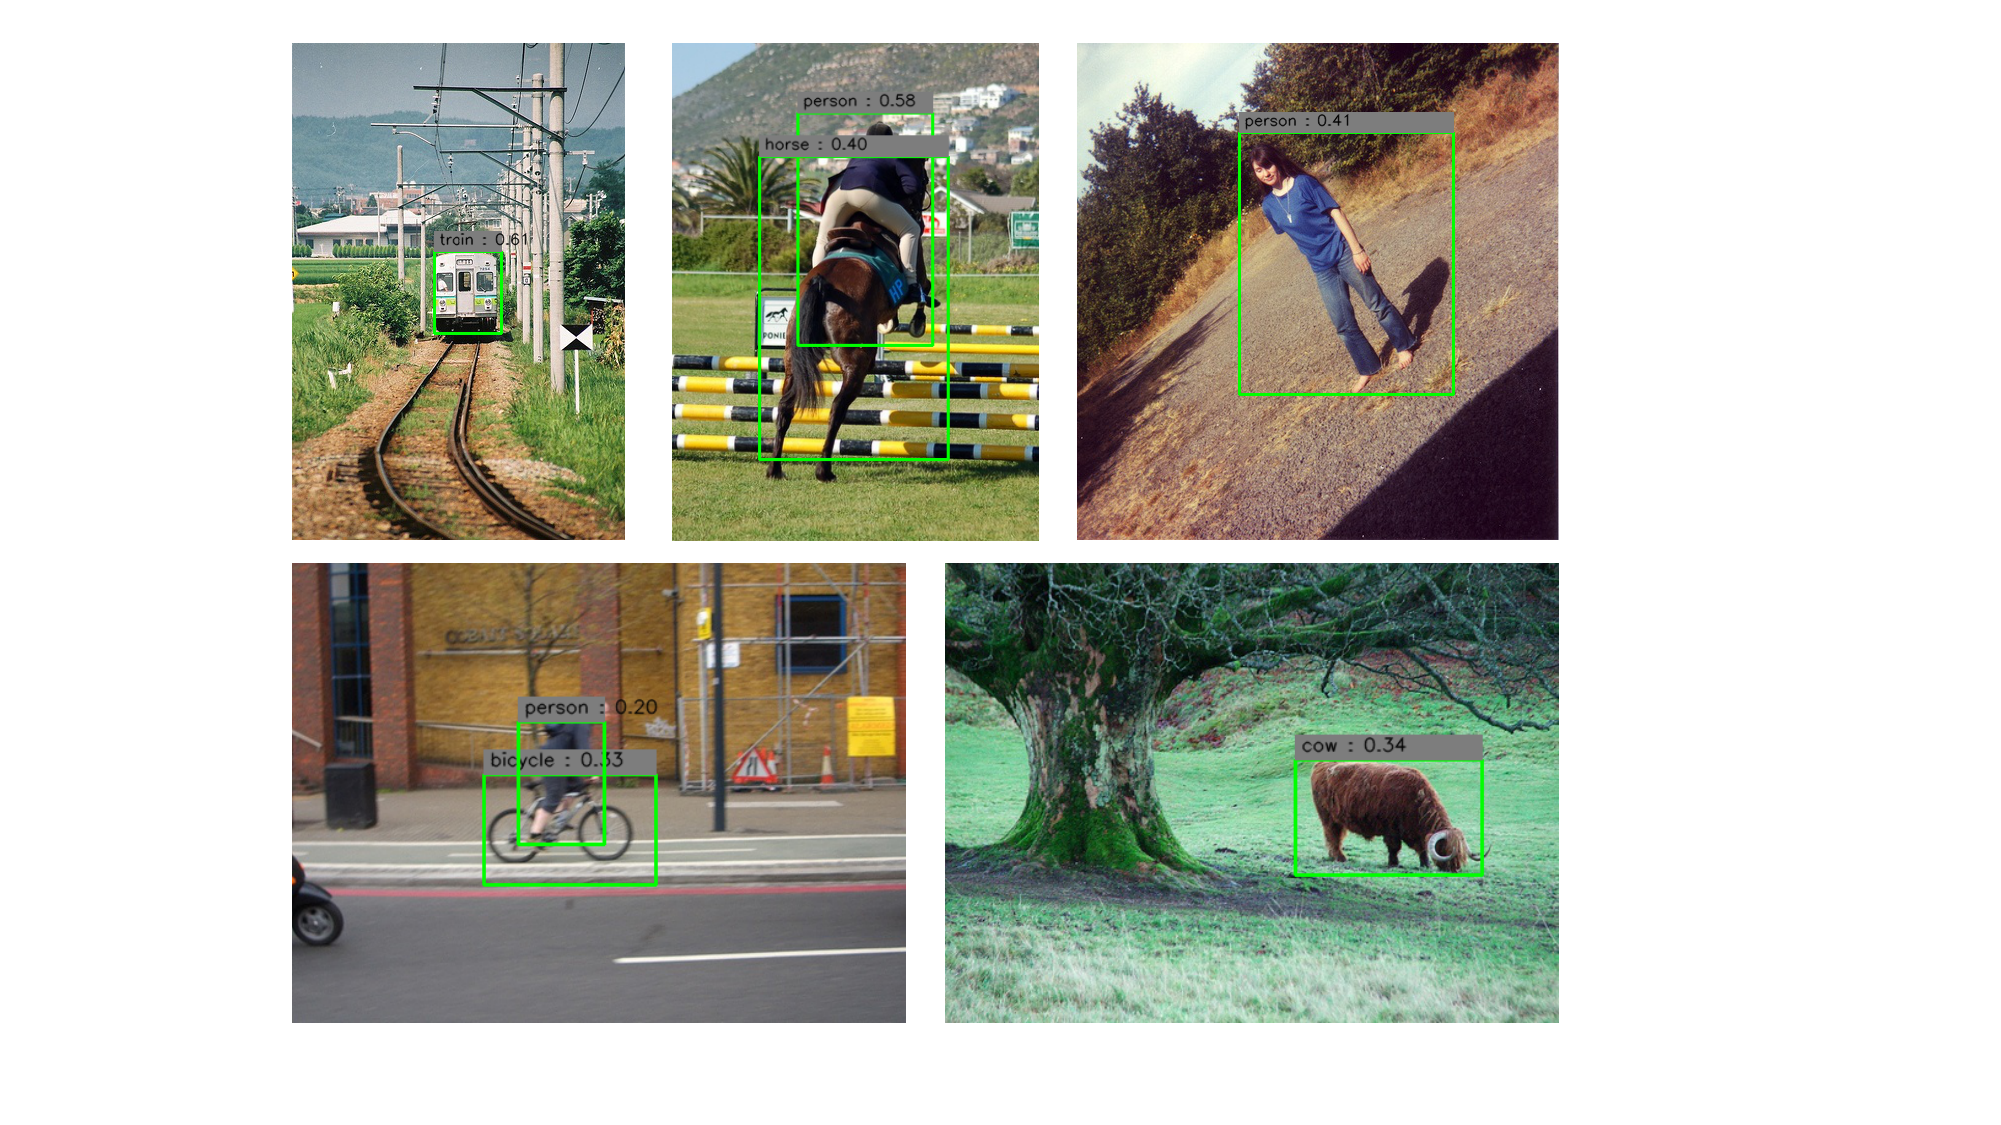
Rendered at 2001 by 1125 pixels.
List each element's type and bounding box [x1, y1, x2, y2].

text_box [292, 44, 1559, 1023]
